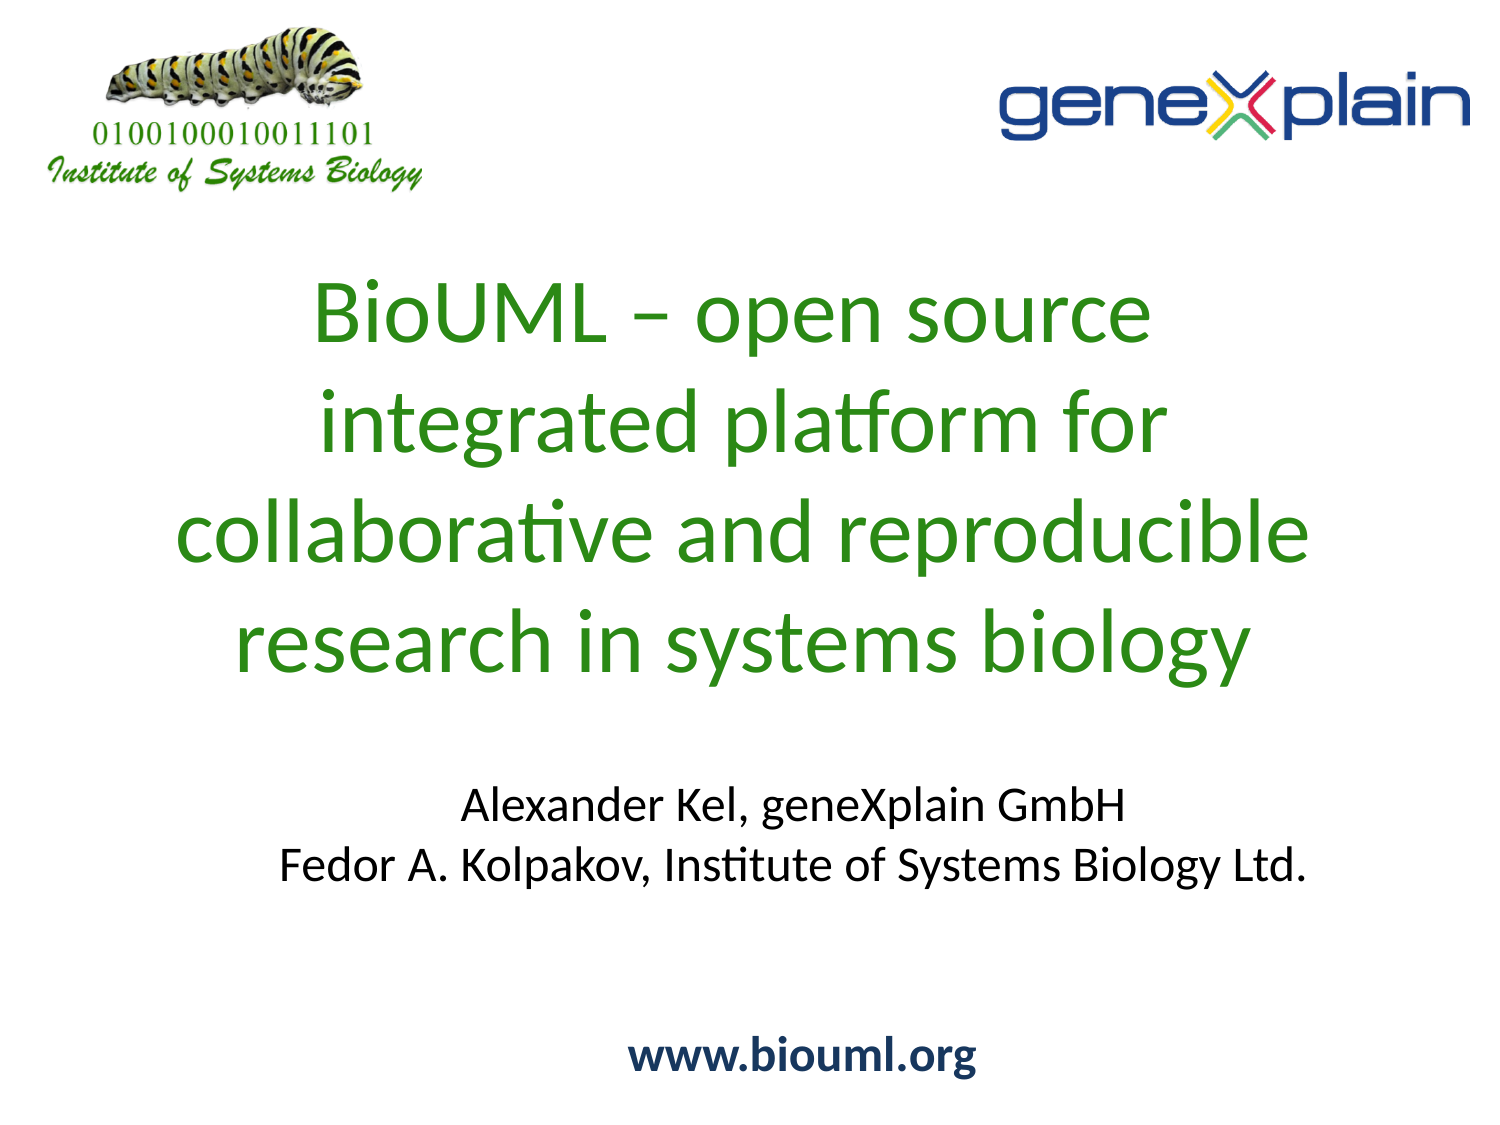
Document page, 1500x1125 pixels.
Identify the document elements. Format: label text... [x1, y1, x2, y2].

text_box www.biouml.org [562, 1014, 1009, 1089]
text_box Alexander Kel, geneXplain GmbH Fedor A. Kolpakov, Institute of Systems Biology Ltd. [264, 763, 1323, 899]
text_box BioUML – open source integrated platform for collaborative and reproducible research in systems biology [70, 243, 1418, 699]
picture [46, 23, 423, 193]
picture [995, 70, 1470, 142]
